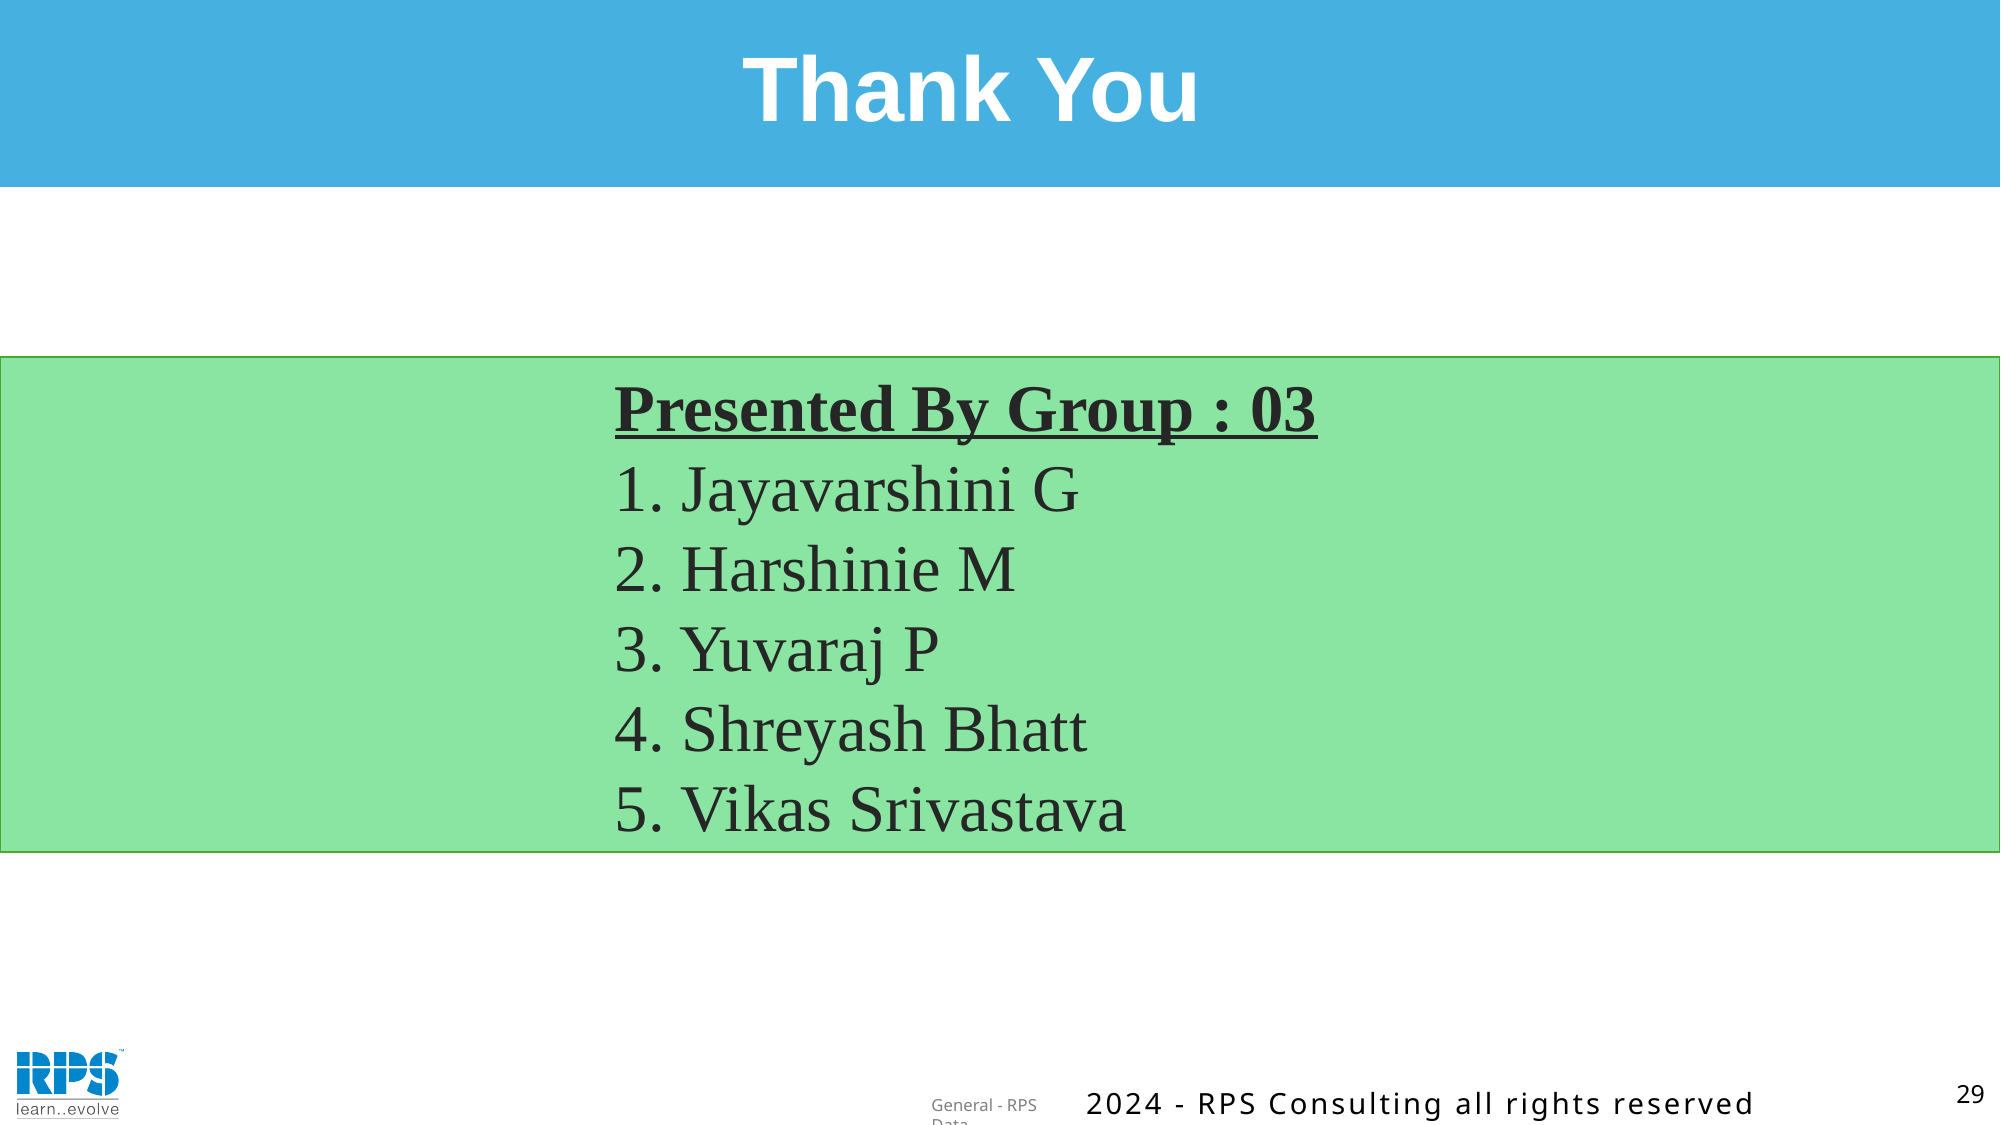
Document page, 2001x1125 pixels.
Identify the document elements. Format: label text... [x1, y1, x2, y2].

text_box Presented By Group : 03 1. Jayavarshini G 2. Harshinie M 3. Yuvaraj P 4. Shreyash Bhatt 5. Vikas Srivastava [0, 356, 2000, 853]
text_box Thank You [727, 22, 1963, 258]
text_box 2024 - RPS Consulting all rights reserved [727, 1079, 1550, 1121]
picture [17, 1048, 125, 1120]
slide_number 29 [1550, 1065, 2000, 1125]
text_box [0, 0, 2000, 187]
